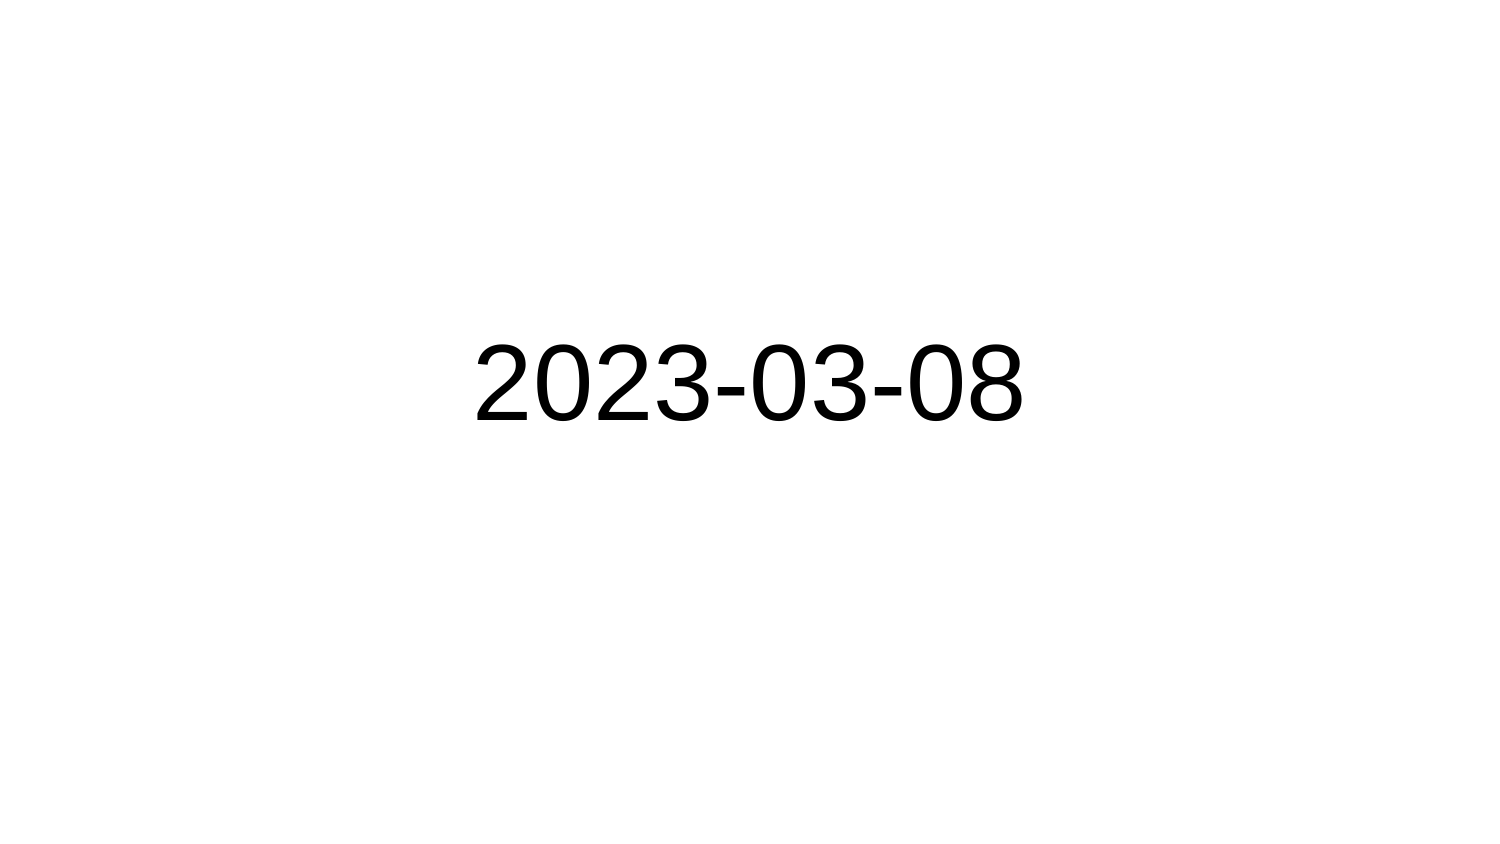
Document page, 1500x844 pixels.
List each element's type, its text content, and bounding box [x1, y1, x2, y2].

title 2023-03-08 [51, 122, 1449, 459]
